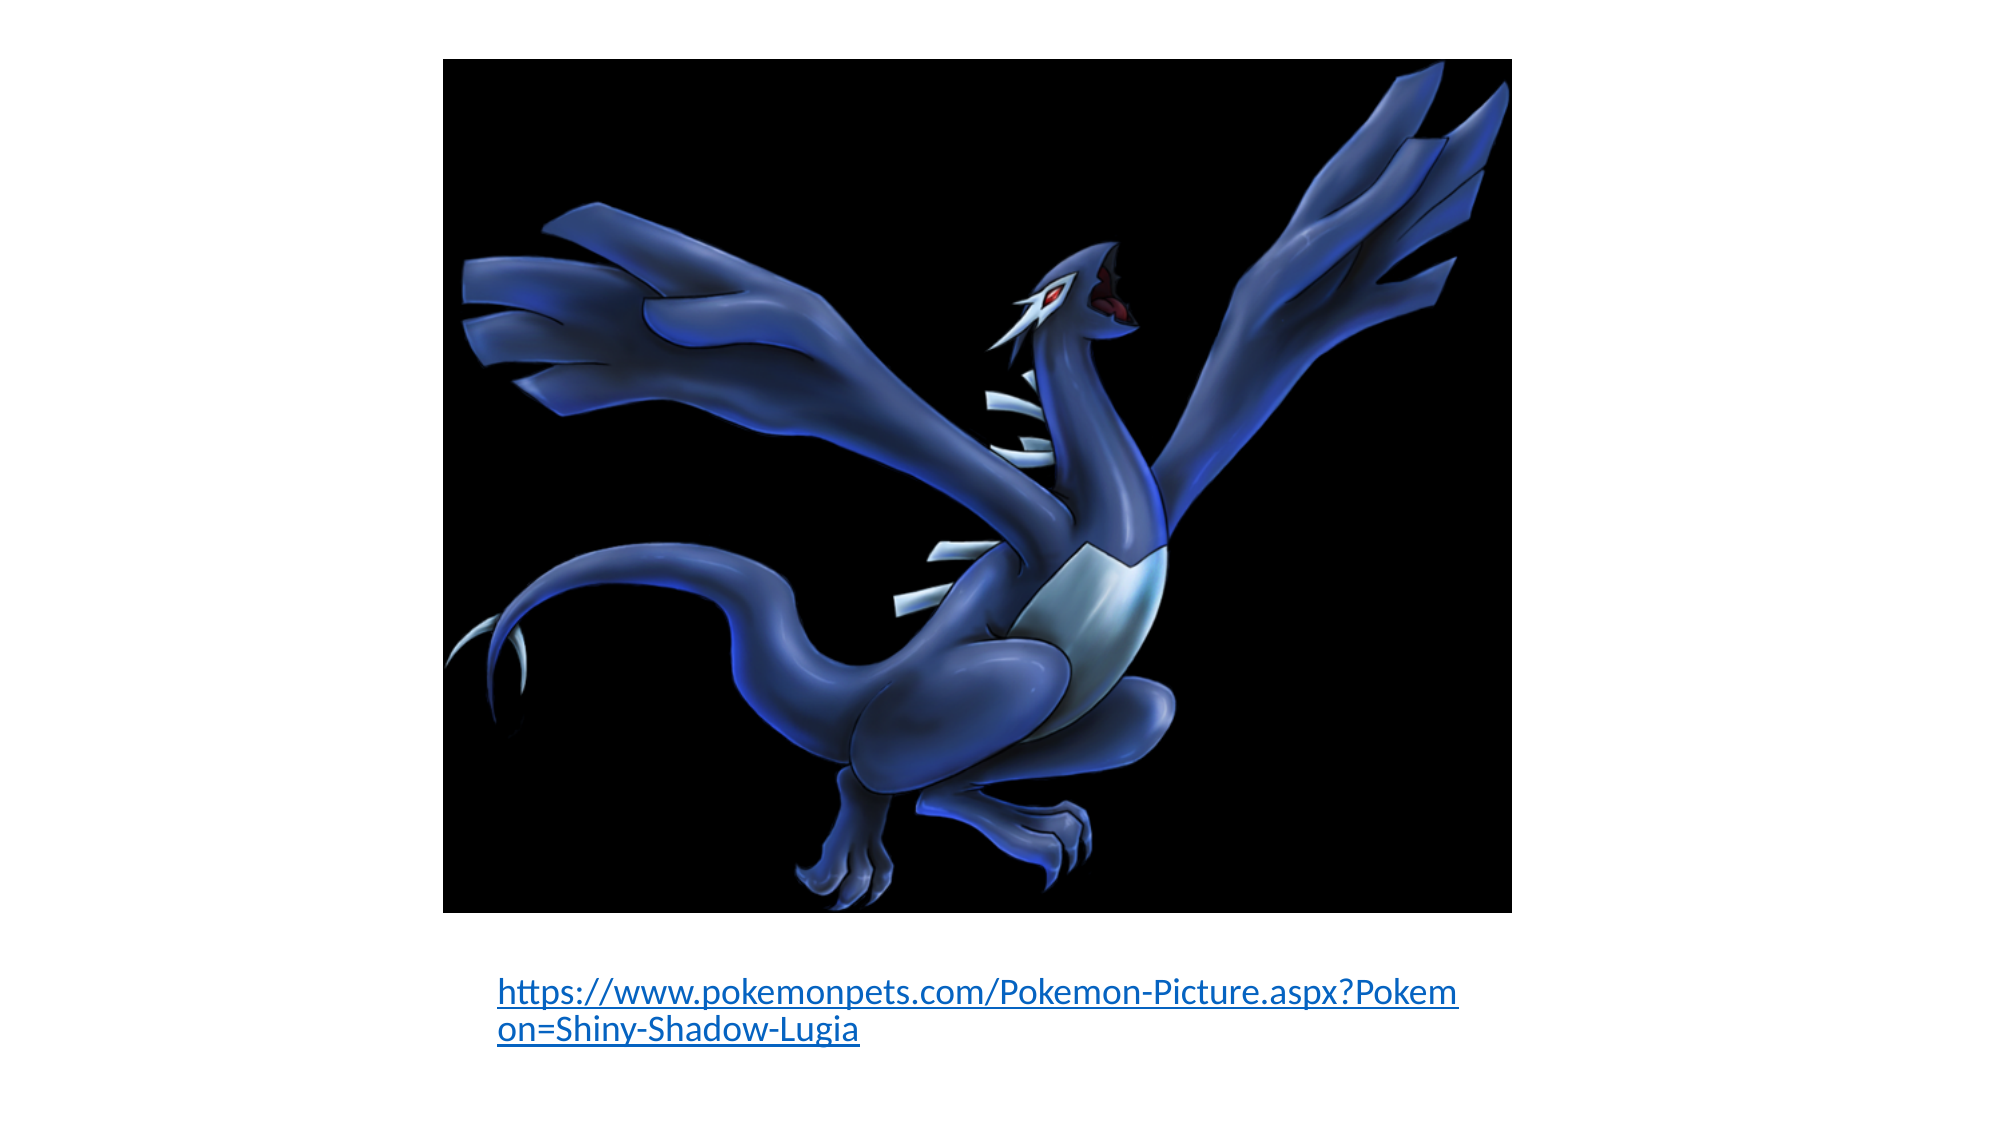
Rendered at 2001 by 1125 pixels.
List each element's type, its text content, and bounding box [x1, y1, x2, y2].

text_box https://www.pokemonpets.com/Pokemon-Picture.aspx?Pokemon=Shiny-Shadow-Lugia [482, 959, 1483, 1020]
picture [443, 59, 1512, 913]
